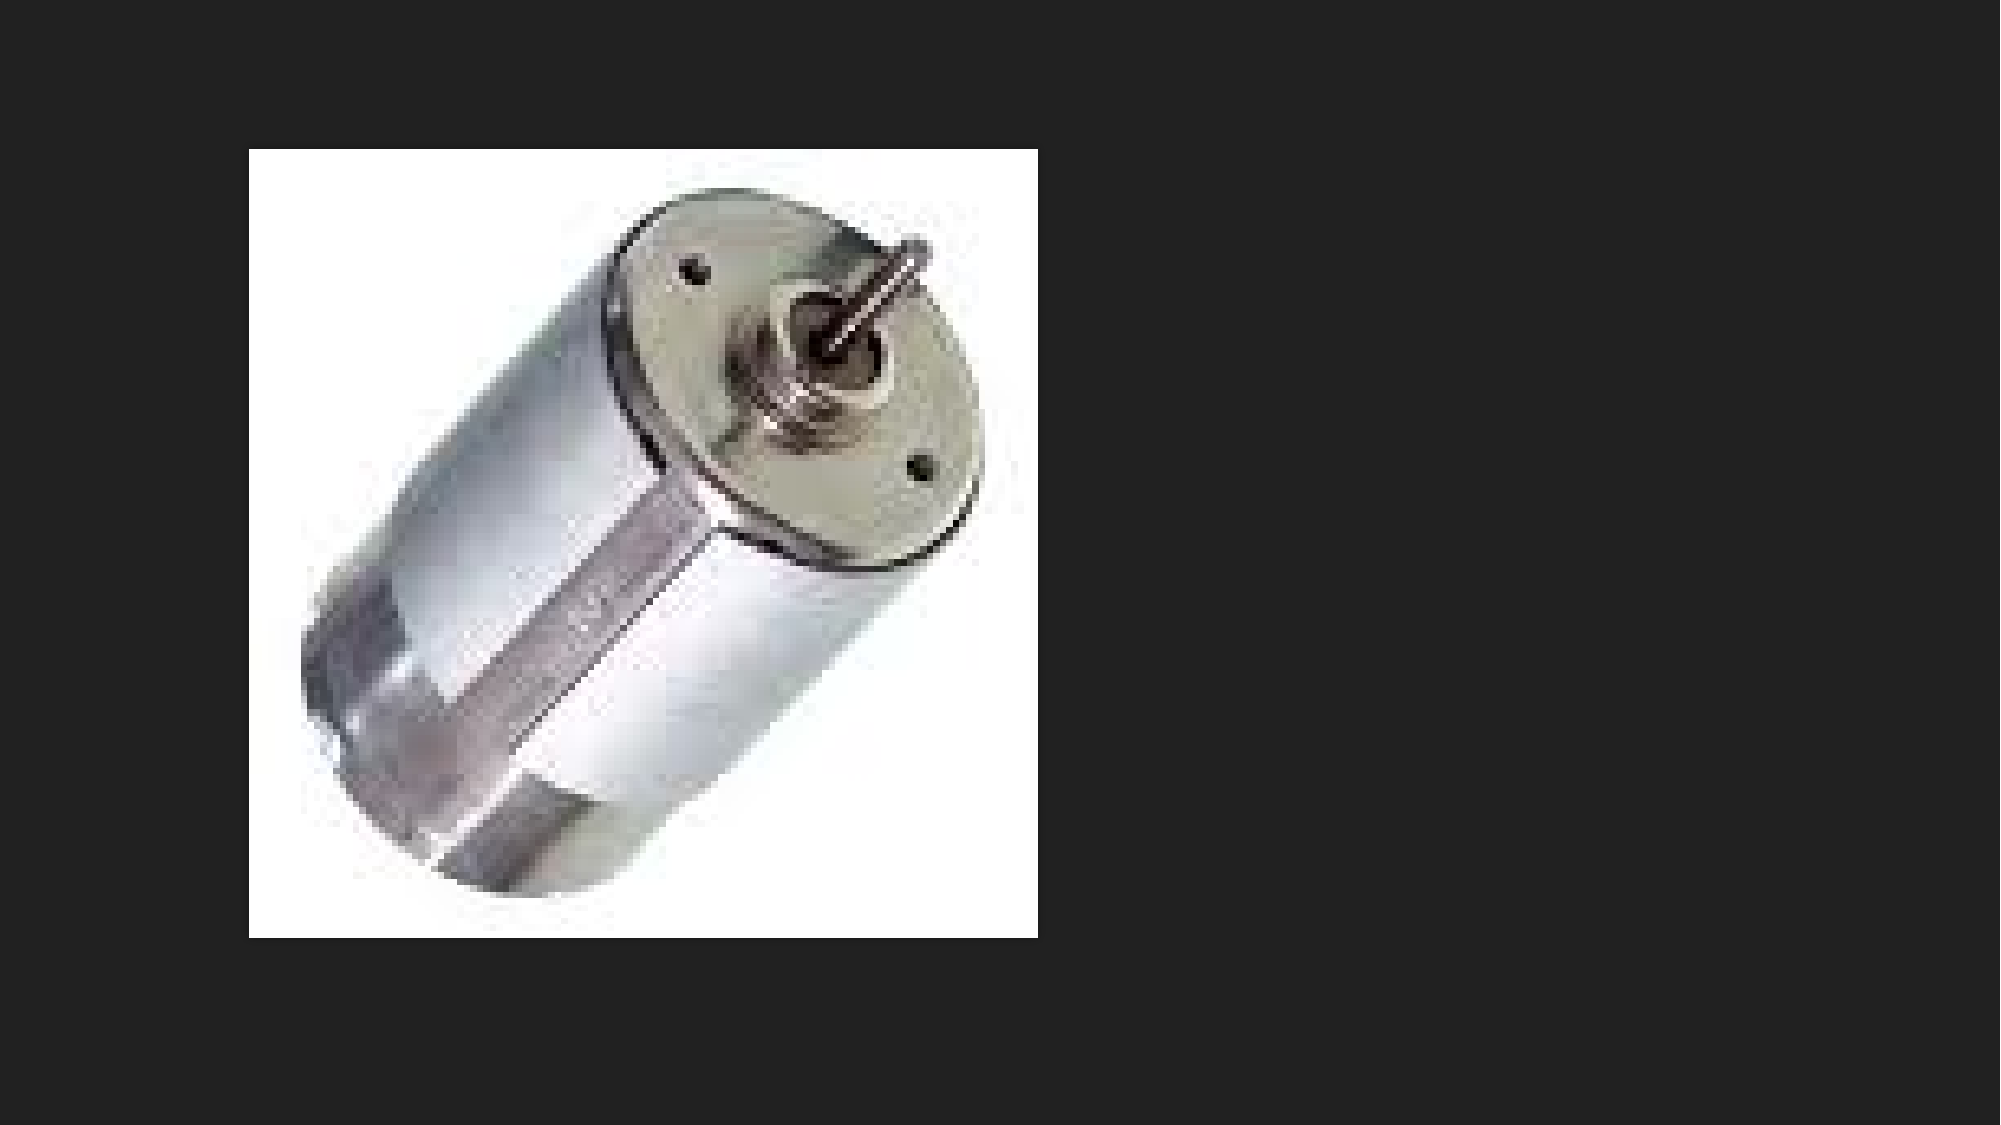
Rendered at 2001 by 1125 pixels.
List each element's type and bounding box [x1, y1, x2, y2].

list [249, 149, 1038, 938]
